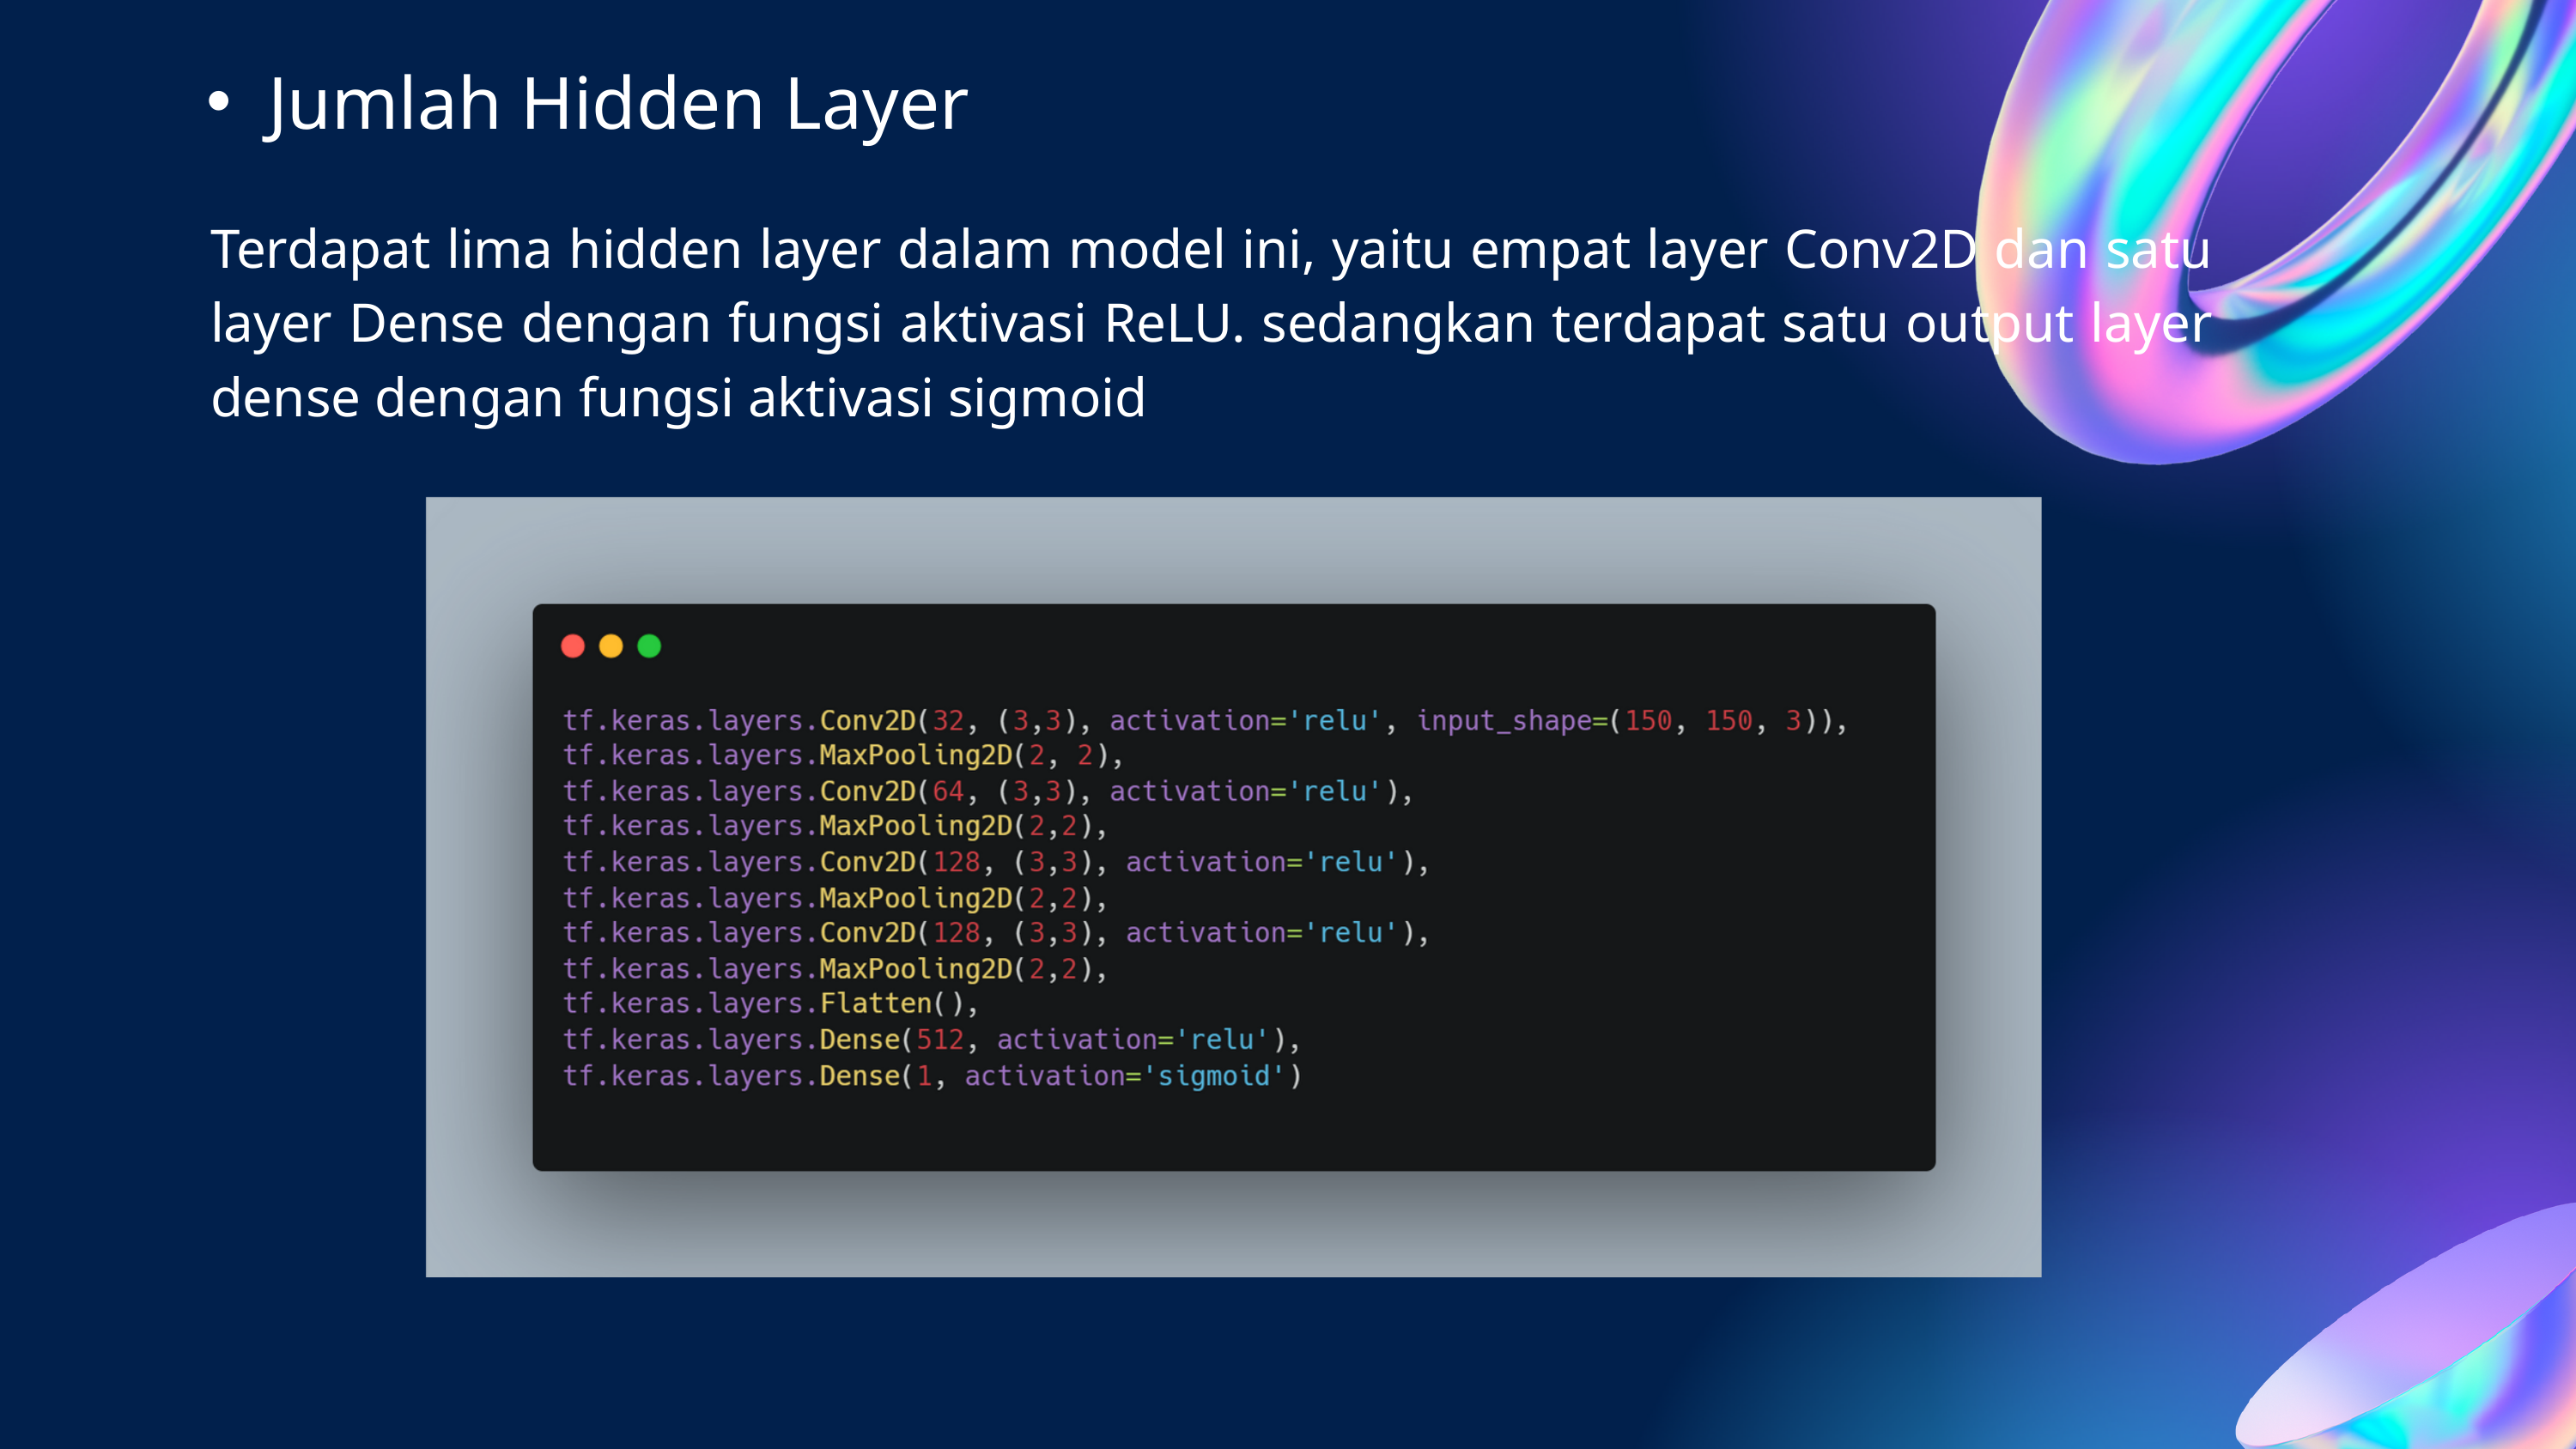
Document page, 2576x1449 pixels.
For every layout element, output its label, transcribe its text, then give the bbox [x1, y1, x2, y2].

text_box [1616, 427, 2214, 611]
text_box [1616, 0, 1974, 204]
text_box [1534, 1052, 2576, 1449]
text_box Jumlah Hidden Layer [145, 42, 1617, 143]
text_box [1974, 0, 2576, 466]
text_box Terdapat lima hidden layer dalam model ini, yaitu empat layer Conv2D dan satu layer Dense dengan fungsi aktivasi ReLU. sedangkan terdapat satu output layer dense dengan fungsi aktivasi sigmoid [210, 204, 2215, 427]
text_box [2214, 466, 2576, 676]
text_box [2042, 676, 2576, 1052]
text_box [2235, 1202, 2576, 1449]
text_box [425, 496, 2042, 1277]
